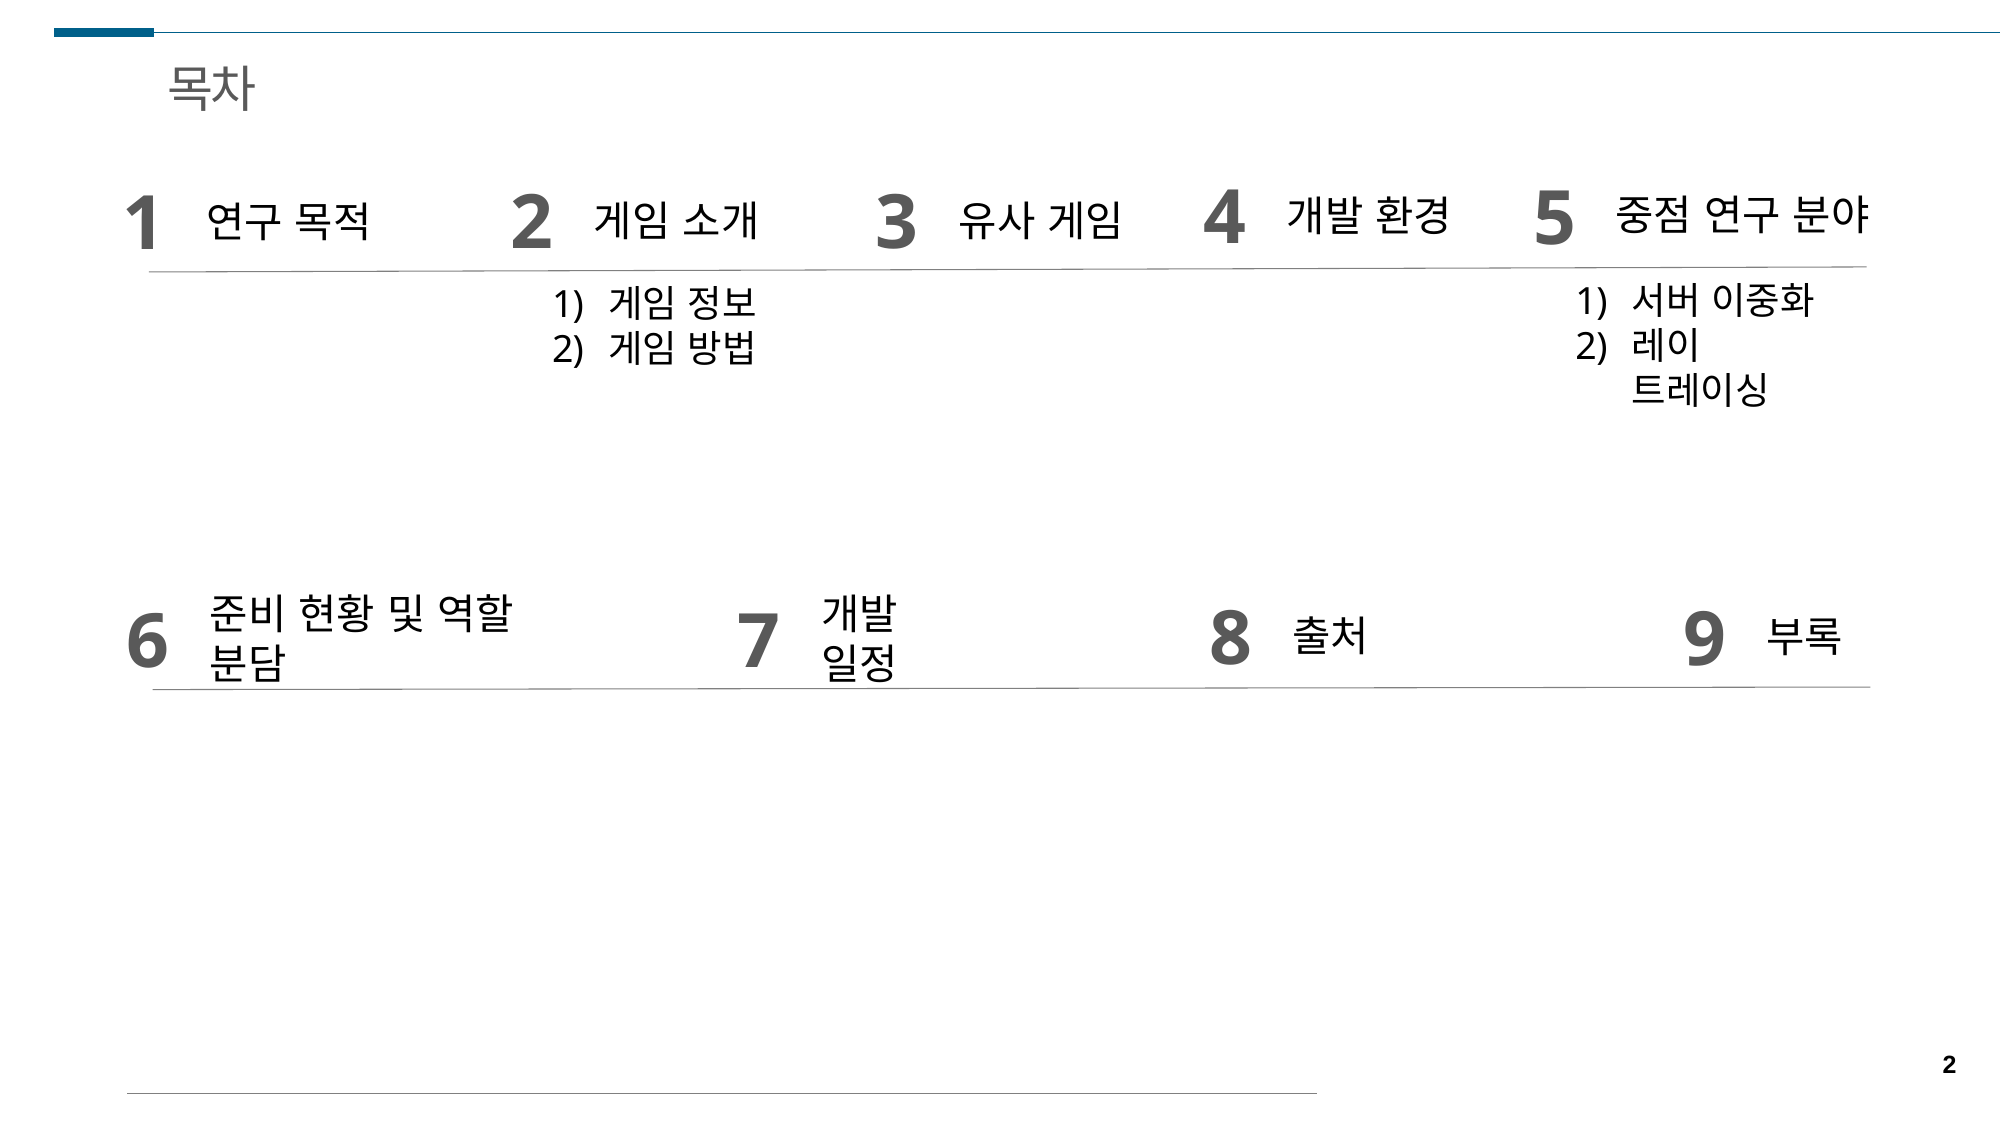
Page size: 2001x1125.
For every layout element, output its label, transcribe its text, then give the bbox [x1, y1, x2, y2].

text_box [495, 165, 776, 272]
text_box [111, 584, 612, 691]
text_box 목차 [153, 50, 272, 126]
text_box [388, 266, 1867, 273]
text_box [1668, 582, 1864, 689]
text_box 게임 정보 게임 방법 [537, 273, 800, 378]
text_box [723, 584, 1001, 687]
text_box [612, 687, 1871, 691]
slide_number 2 [1907, 1033, 1972, 1094]
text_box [1188, 160, 1468, 267]
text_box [1194, 581, 1390, 687]
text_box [107, 166, 388, 273]
text_box 서버 이중화 레이 트레이싱 [1560, 273, 1864, 420]
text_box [1518, 161, 1892, 268]
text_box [860, 165, 1140, 272]
